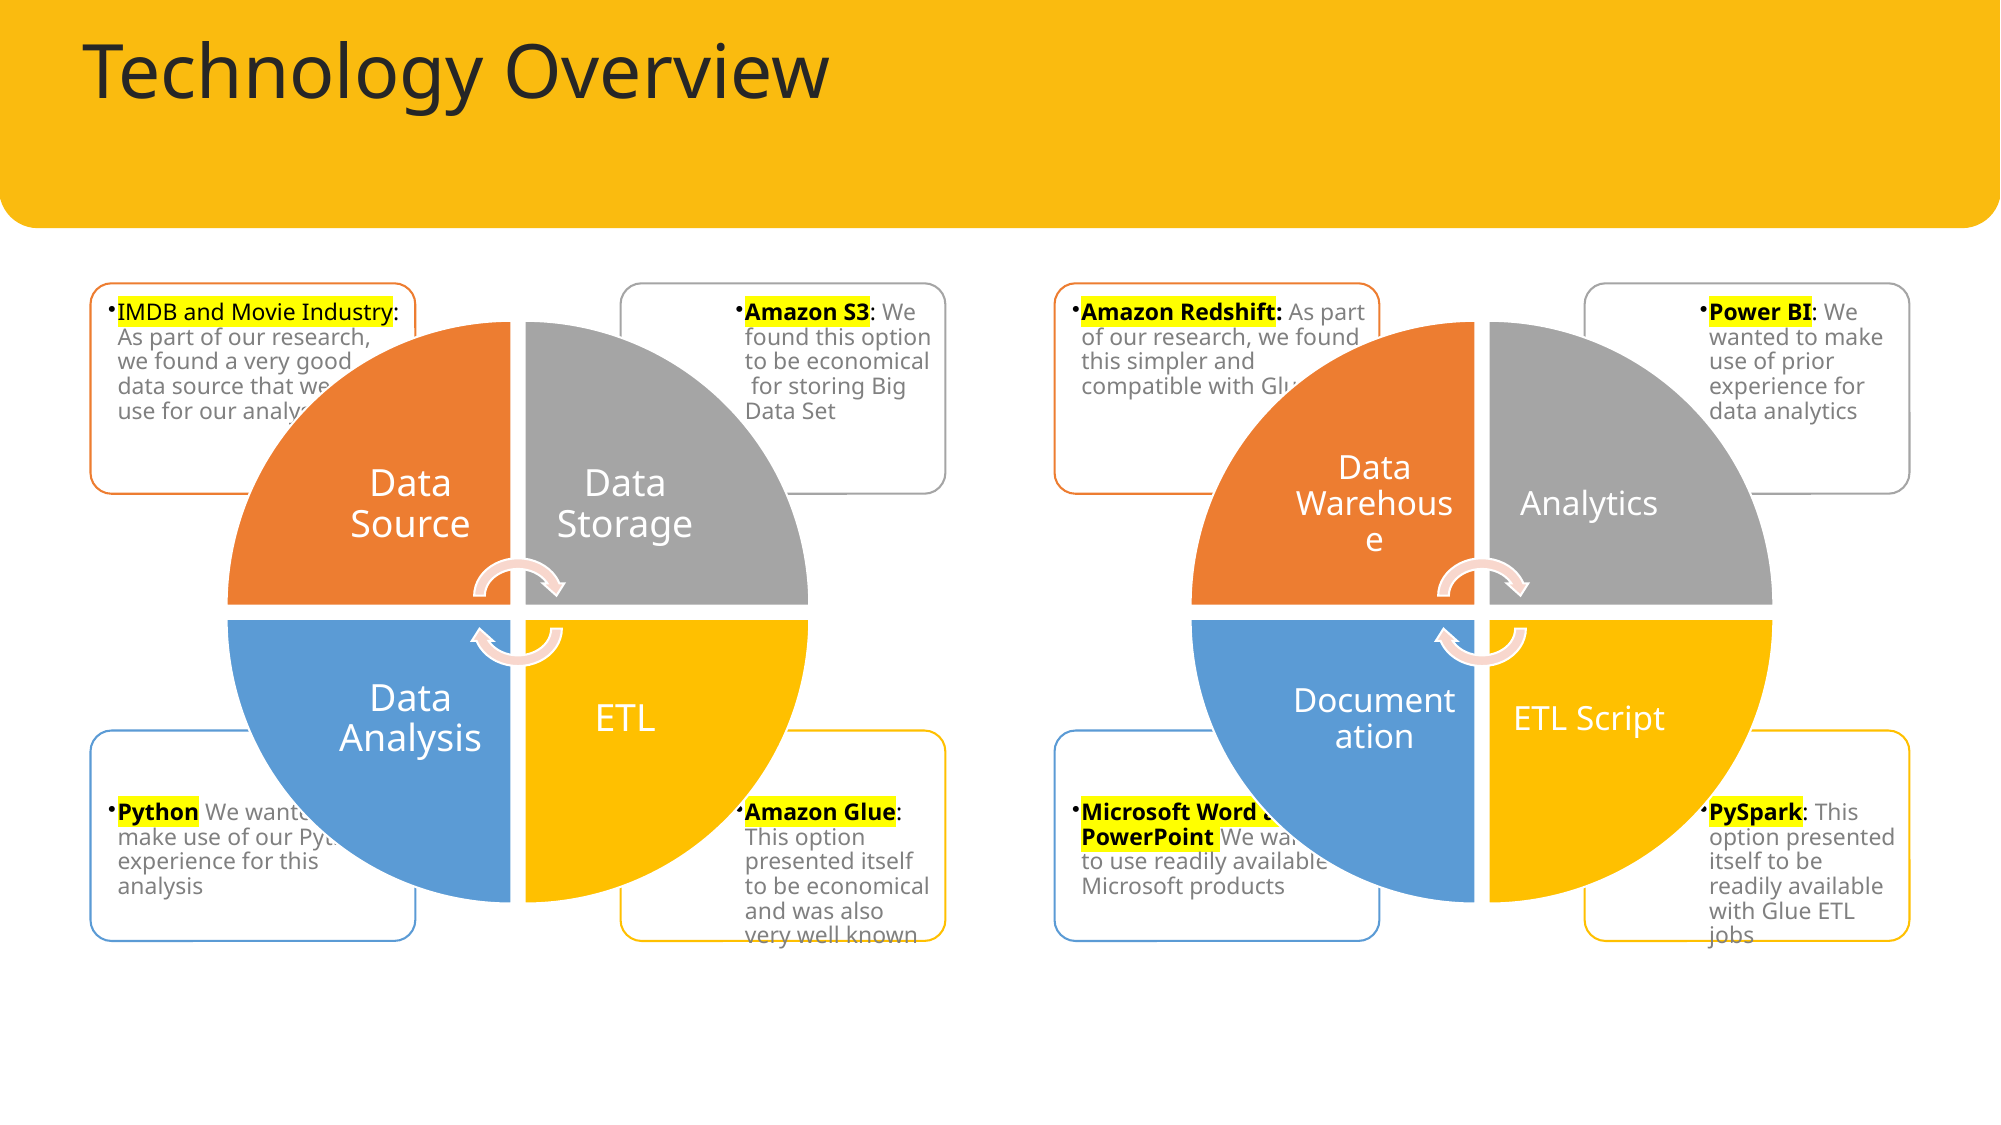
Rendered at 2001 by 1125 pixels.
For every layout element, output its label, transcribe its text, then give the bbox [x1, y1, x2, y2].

text_box [0, 0, 2000, 229]
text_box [0, 283, 963, 941]
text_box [963, 283, 2000, 941]
text_box Technology Overview [67, 16, 1537, 122]
